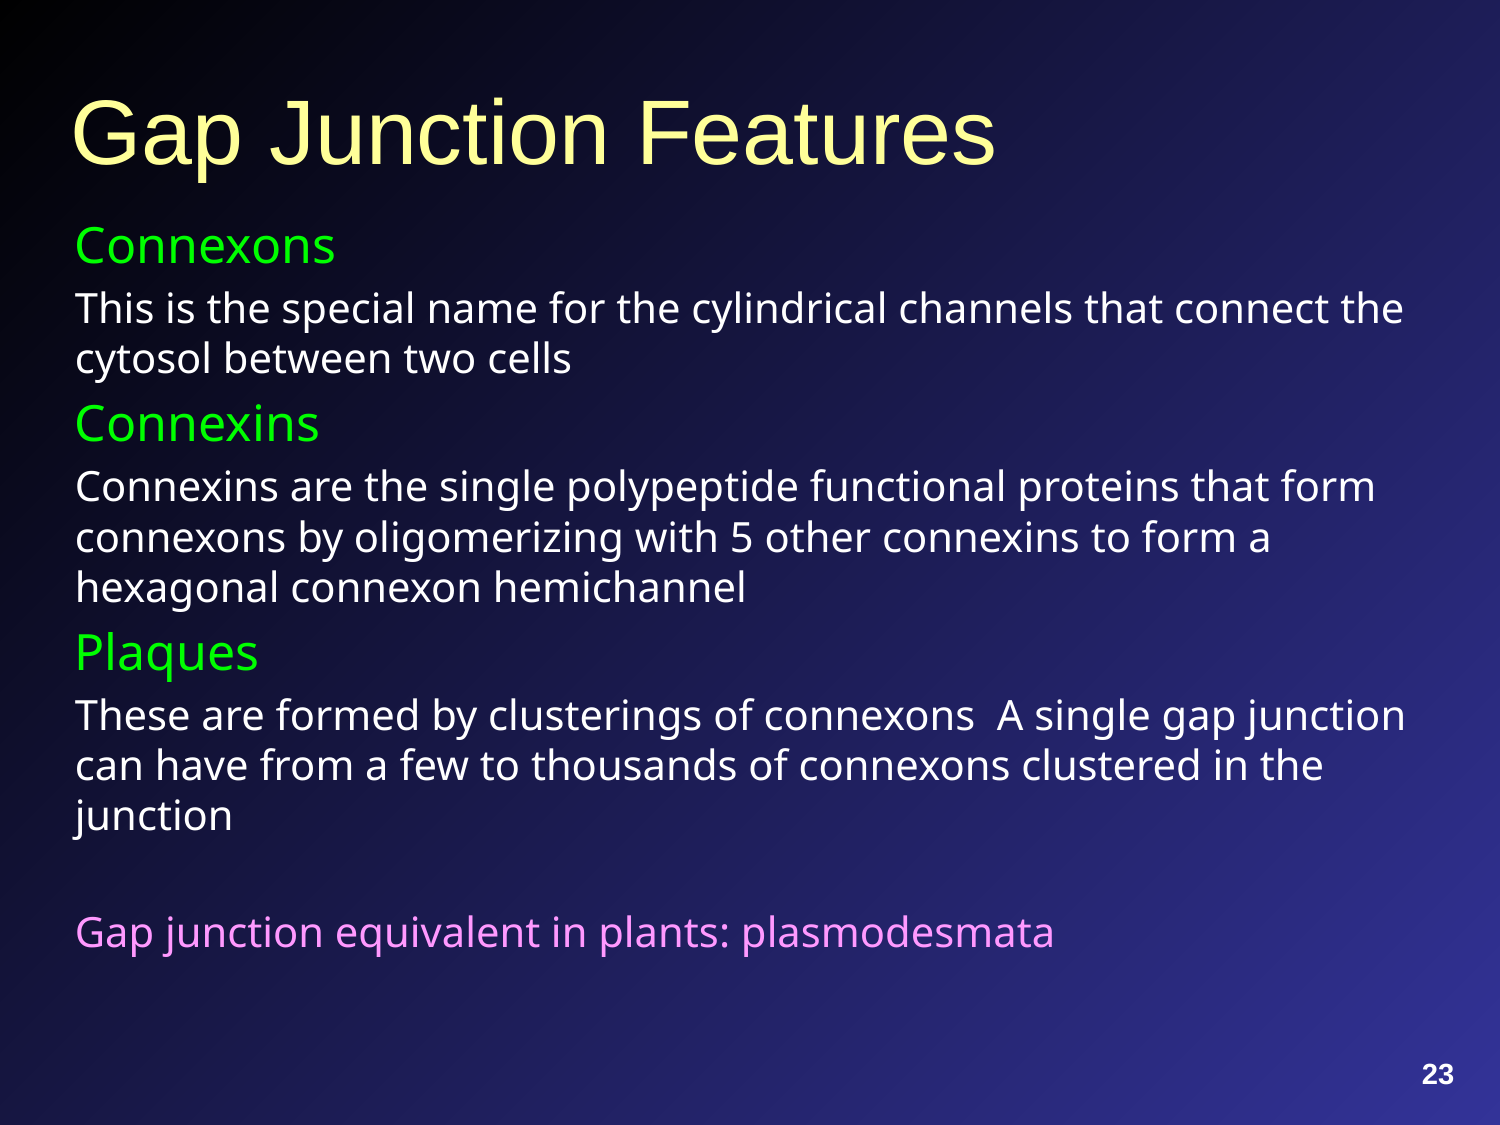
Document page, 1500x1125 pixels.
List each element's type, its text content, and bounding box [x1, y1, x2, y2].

list Connexons This is the special name for the cylindrical channels that connect the cytosol between two cells Connexins Connexins are the single polypeptide functional proteins that form connexons by oligomerizing with 5 other connexins to form a hexagonal connexon hemichannel Plaques These are formed by clusterings of connexons A single gap junction can have from a few to thousands of connexons clustered in the junction Gap junction equivalent in plants: plasmodesmata [59, 205, 1437, 1039]
slide_number 23 [1119, 1042, 1470, 1103]
title Gap Junction Features [55, 65, 1435, 192]
